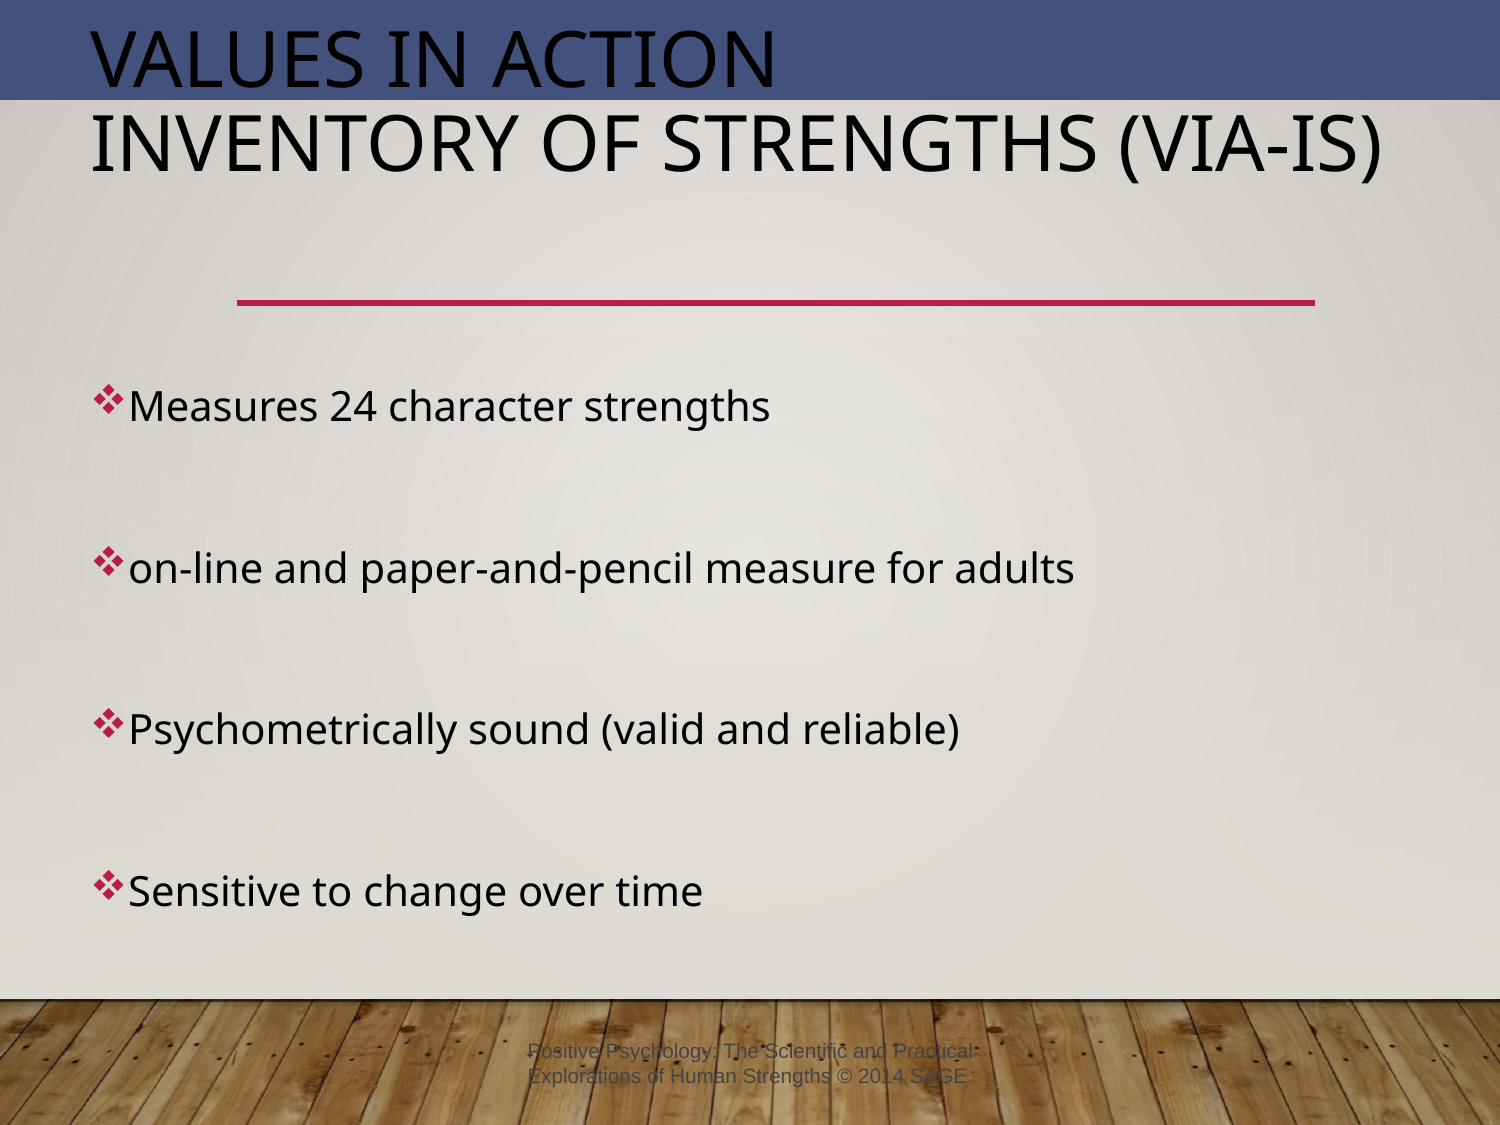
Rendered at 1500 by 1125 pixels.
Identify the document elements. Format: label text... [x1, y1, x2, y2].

picture [0, 999, 1500, 1125]
title Values in Action Inventory of Strengths (VIA-IS) [75, 12, 1425, 200]
list Measures 24 character strengths on-line and paper-and-pencil measure for adults Psychometrically sound (valid and reliable) Sensitive to change over time [75, 362, 1425, 1025]
footer Positive Psychology: The Scientific and Practical Explorations of Human Strengths © 2014 SAGE [512, 1025, 1025, 1100]
